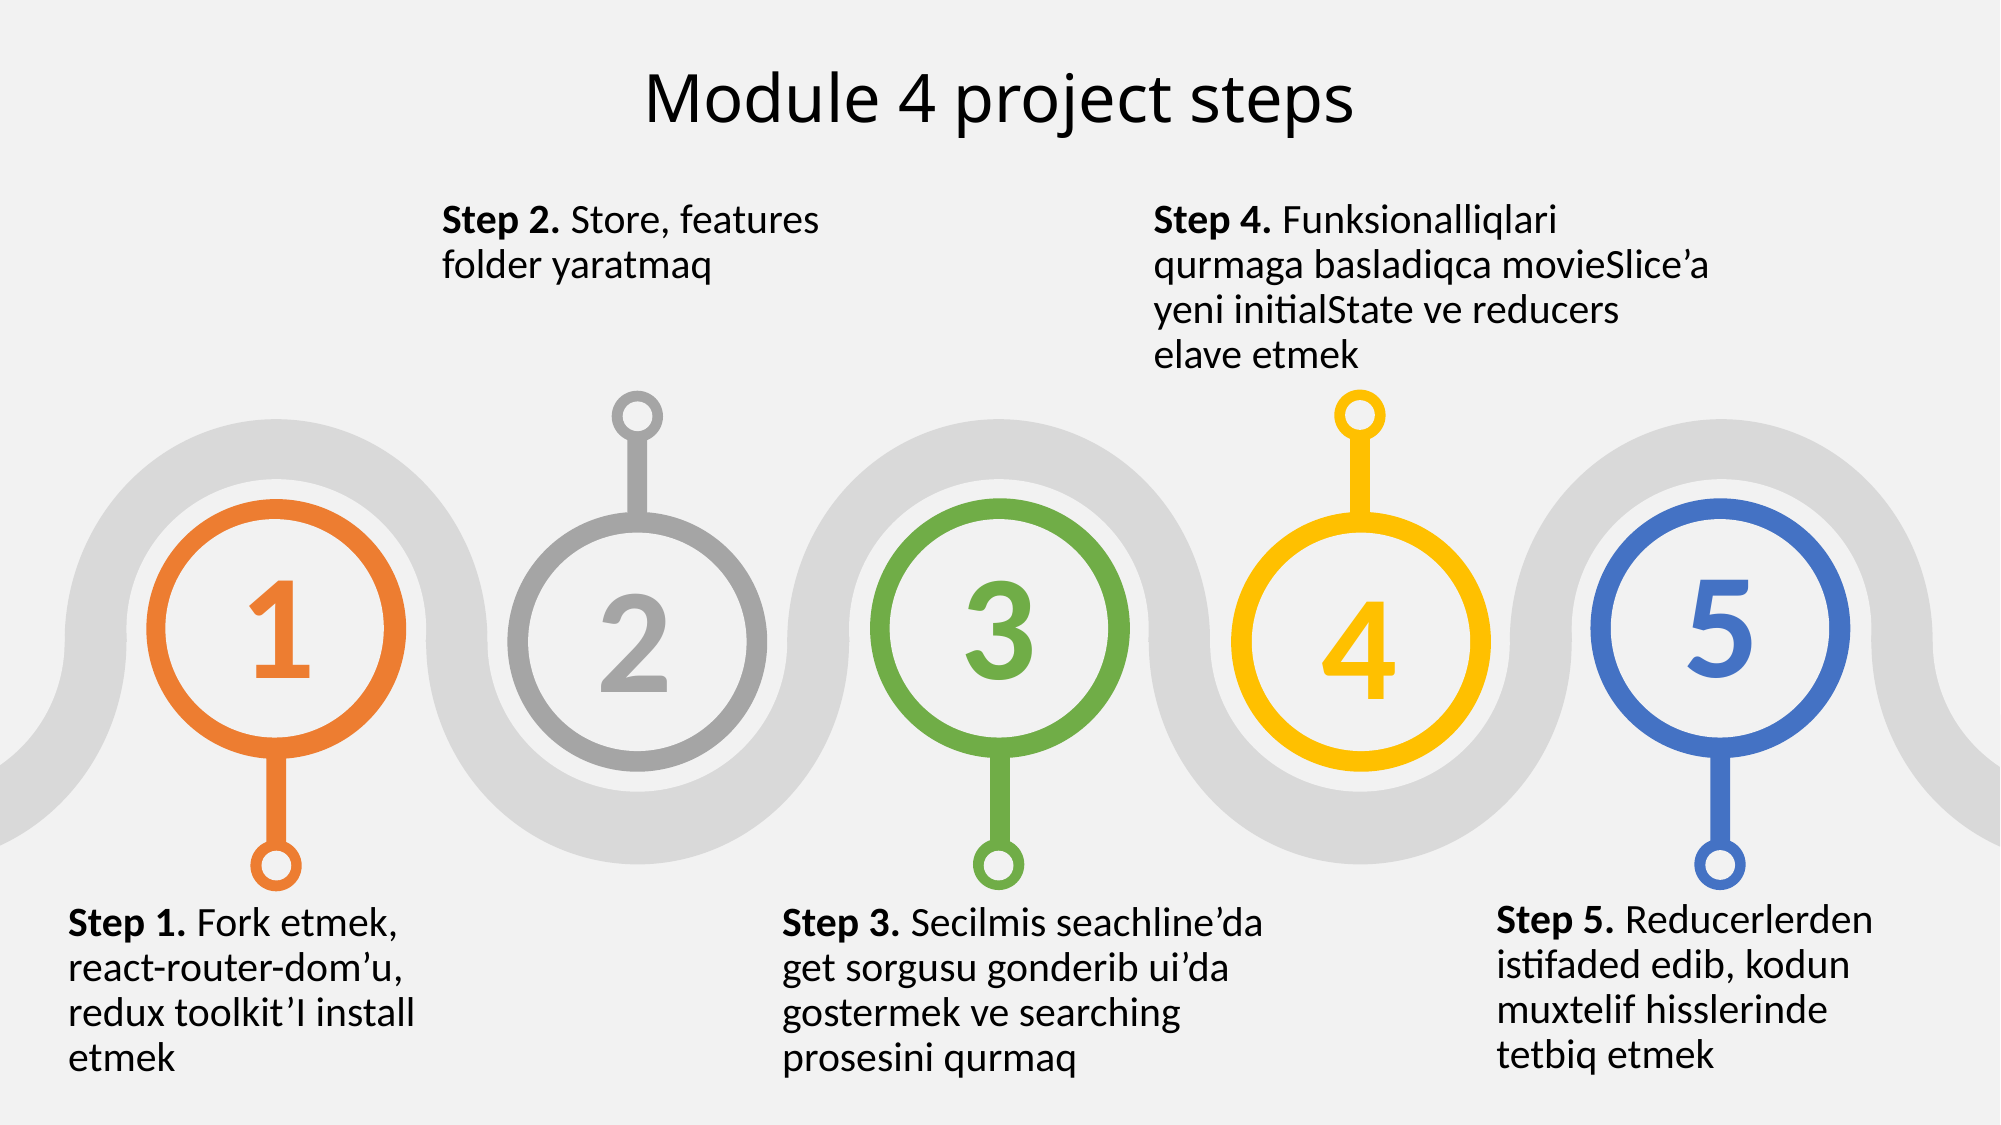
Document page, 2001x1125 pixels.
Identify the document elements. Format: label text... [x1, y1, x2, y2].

list 1 [166, 541, 390, 758]
list Step 5. Reducerlerden istifaded edib, kodun muxtelif hisslerinde tetbiq etmek [1481, 890, 1925, 1086]
list 5 [1609, 540, 1834, 757]
list 3 [887, 542, 1111, 759]
list Step 4. Funksionalliqlari qurmaga basladiqca movieSlice’a yeni initialState ve reducers elave etmek [1138, 189, 1732, 386]
title Module 4 project steps [137, 52, 1863, 149]
list 4 [1248, 562, 1472, 779]
list Step 3. Secilmis seachline’da get sorgusu gonderib ui’da gostermek ve searching prosesini qurmaq [767, 892, 1315, 1088]
list Step 1. Fork etmek, react-router-dom’u, redux toolkit’I install etmek [53, 892, 497, 1089]
list Step 2. Store, features folder yaratmaq [427, 189, 871, 386]
list 2 [522, 554, 746, 772]
